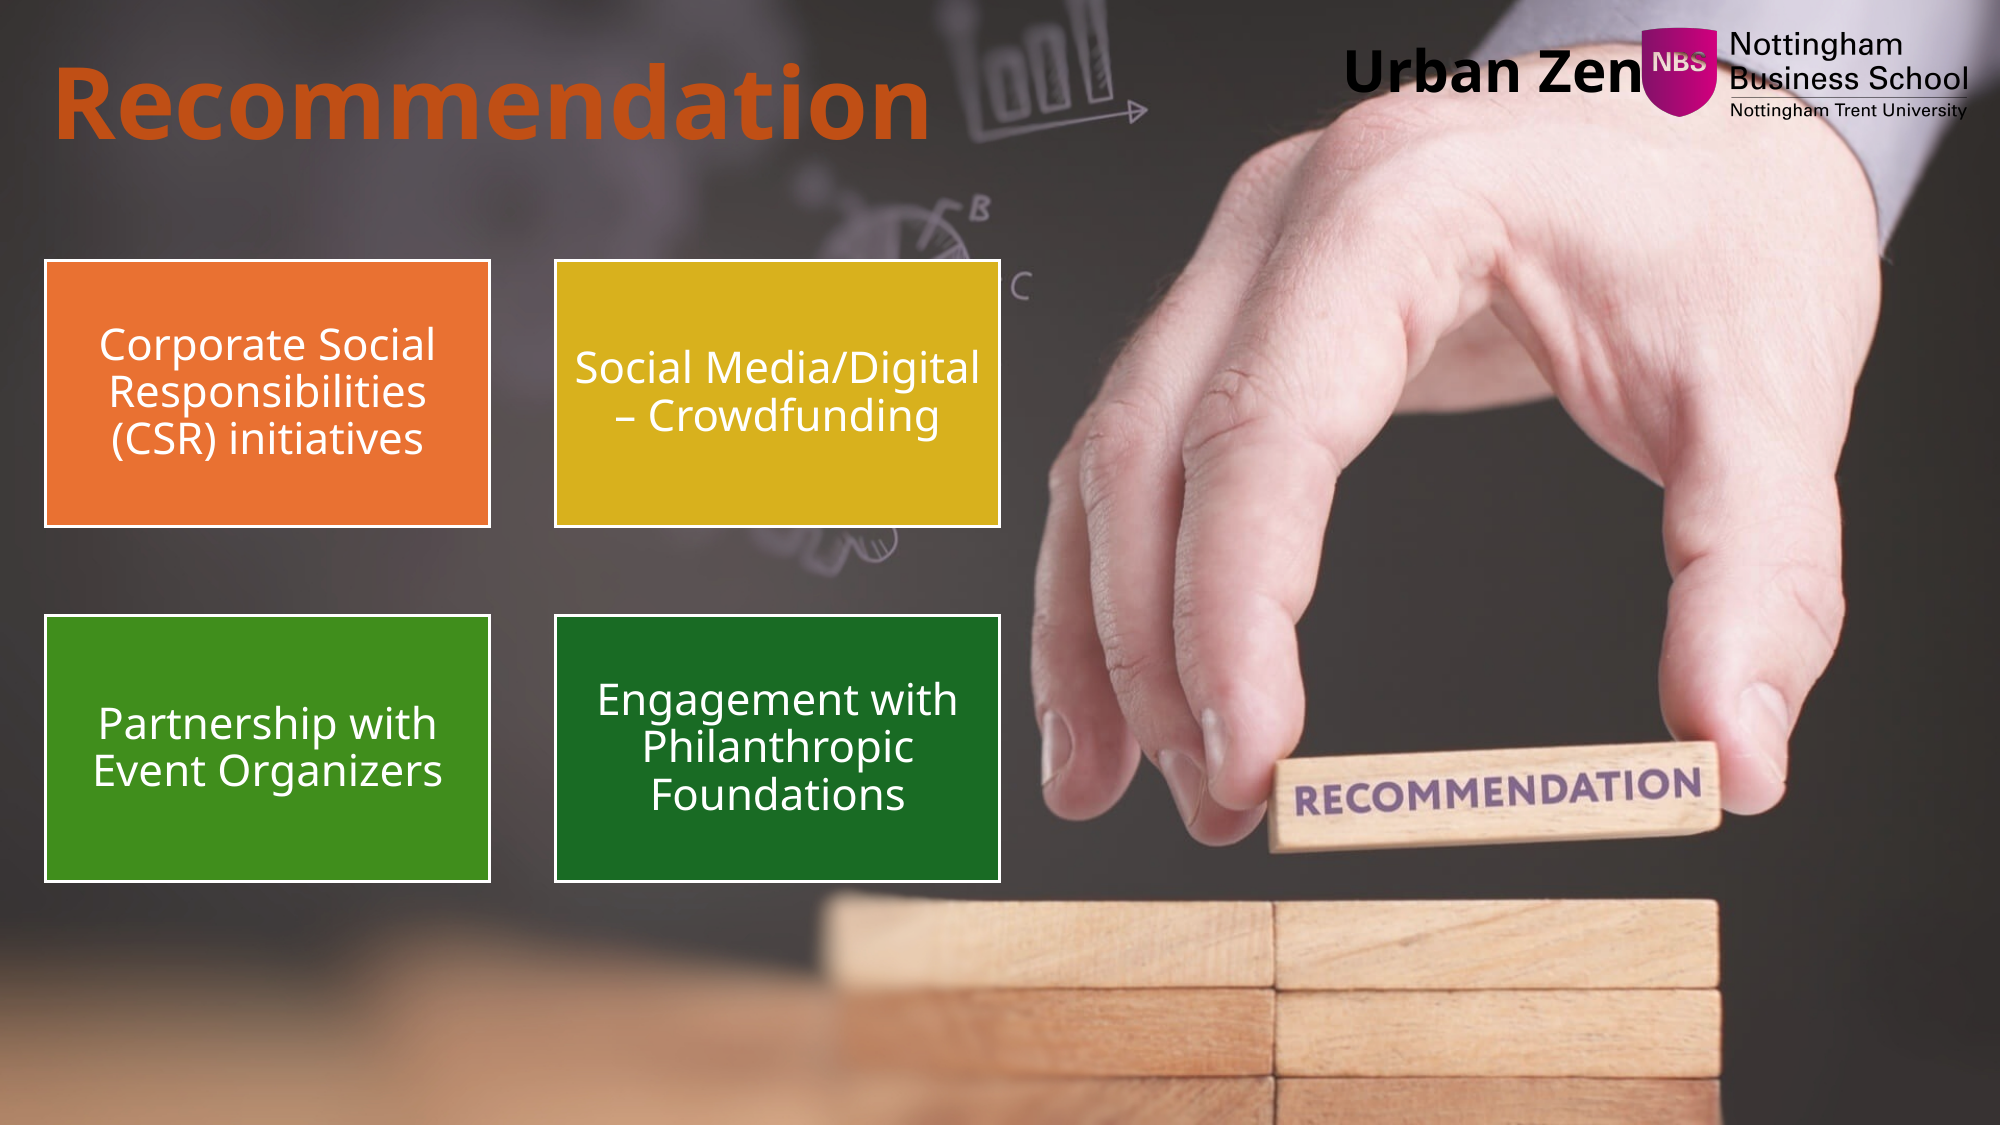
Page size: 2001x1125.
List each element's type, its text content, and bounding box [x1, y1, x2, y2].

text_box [45, 614, 491, 883]
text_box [555, 259, 1001, 528]
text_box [555, 614, 1001, 883]
title Recommendation [34, 8, 1760, 205]
picture [1635, 20, 1973, 127]
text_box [45, 259, 491, 528]
text_box Urban Zen [1327, 30, 1635, 117]
